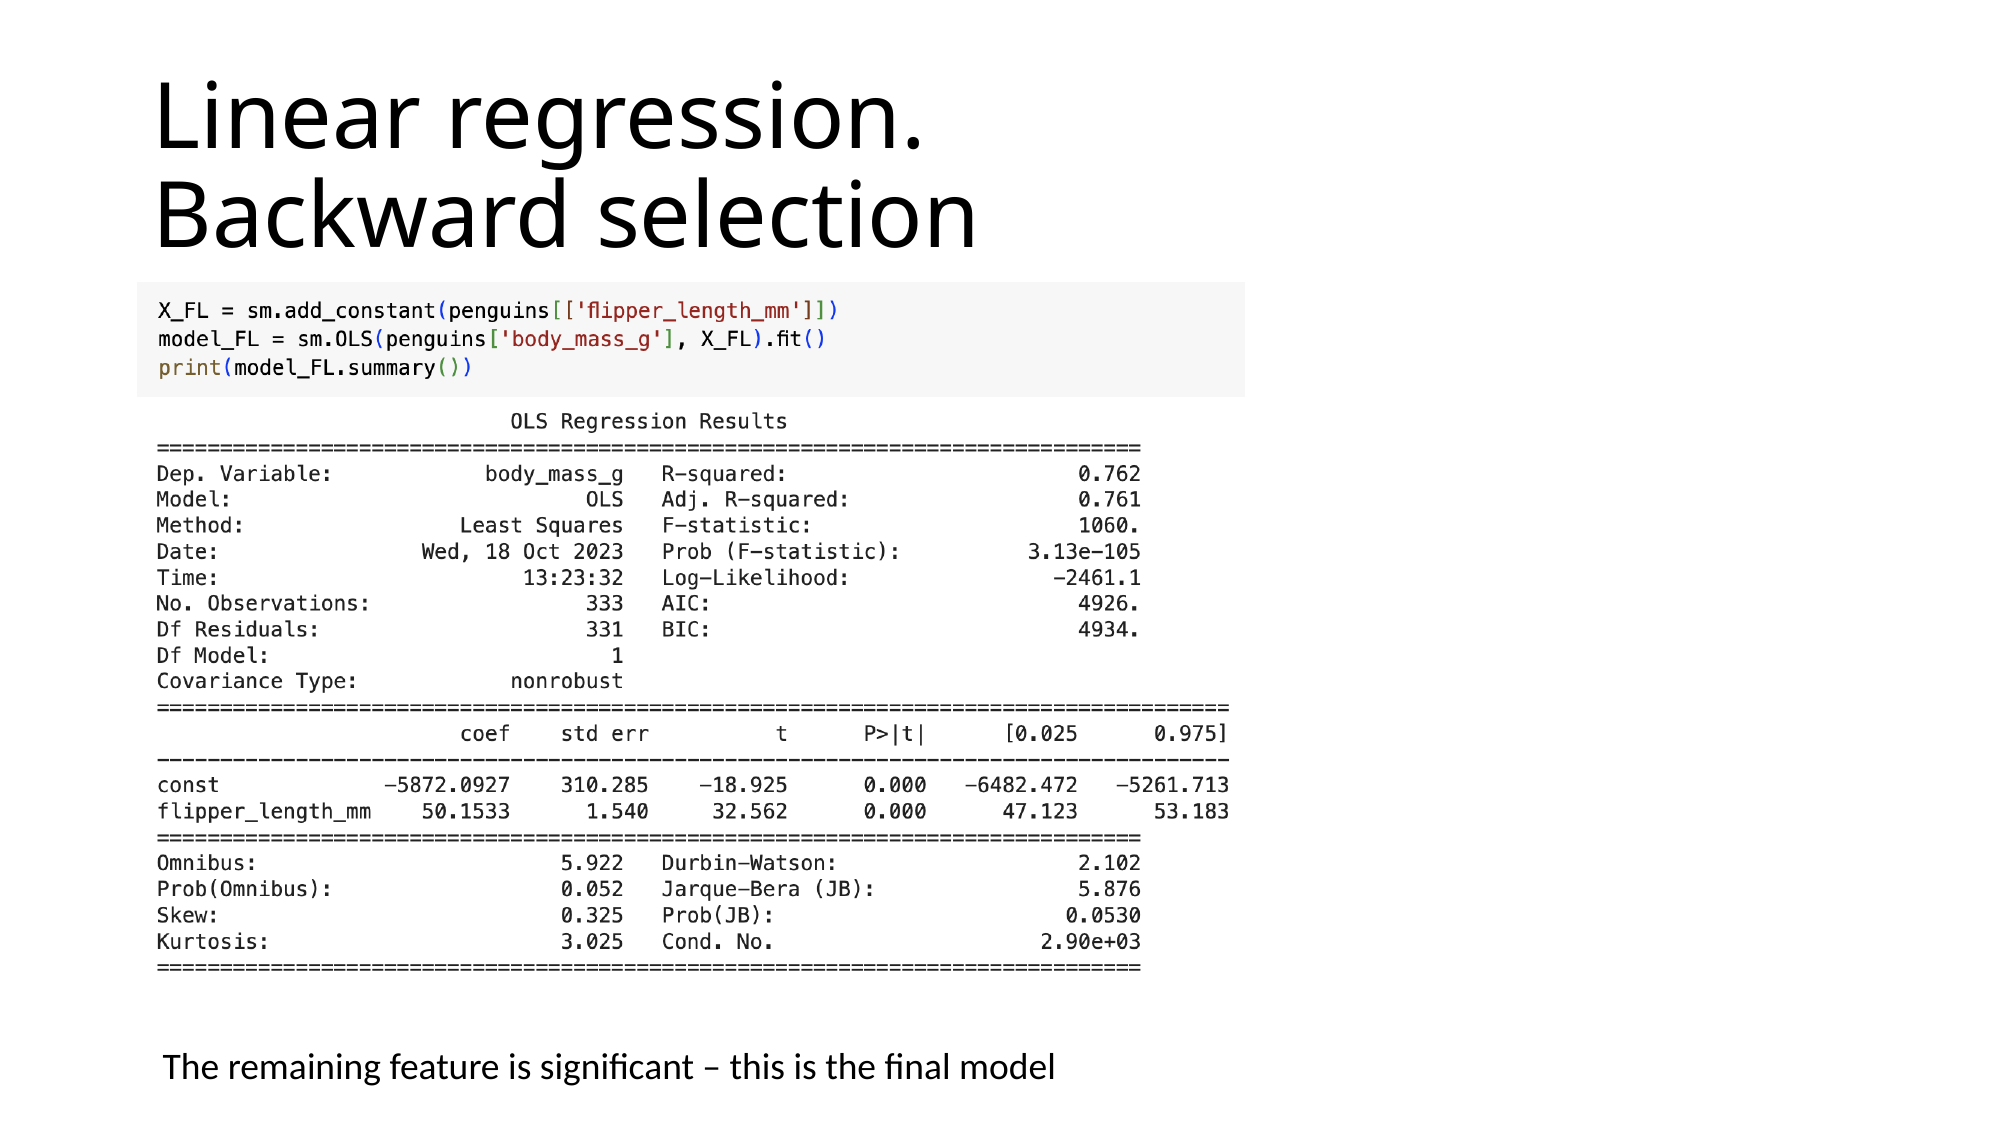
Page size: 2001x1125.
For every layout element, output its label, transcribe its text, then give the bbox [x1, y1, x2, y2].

text_box The remaining feature is significant – this is the final model [147, 1034, 1072, 1095]
picture [137, 277, 1245, 995]
title Linear regression. Backward selection [137, 59, 1863, 278]
